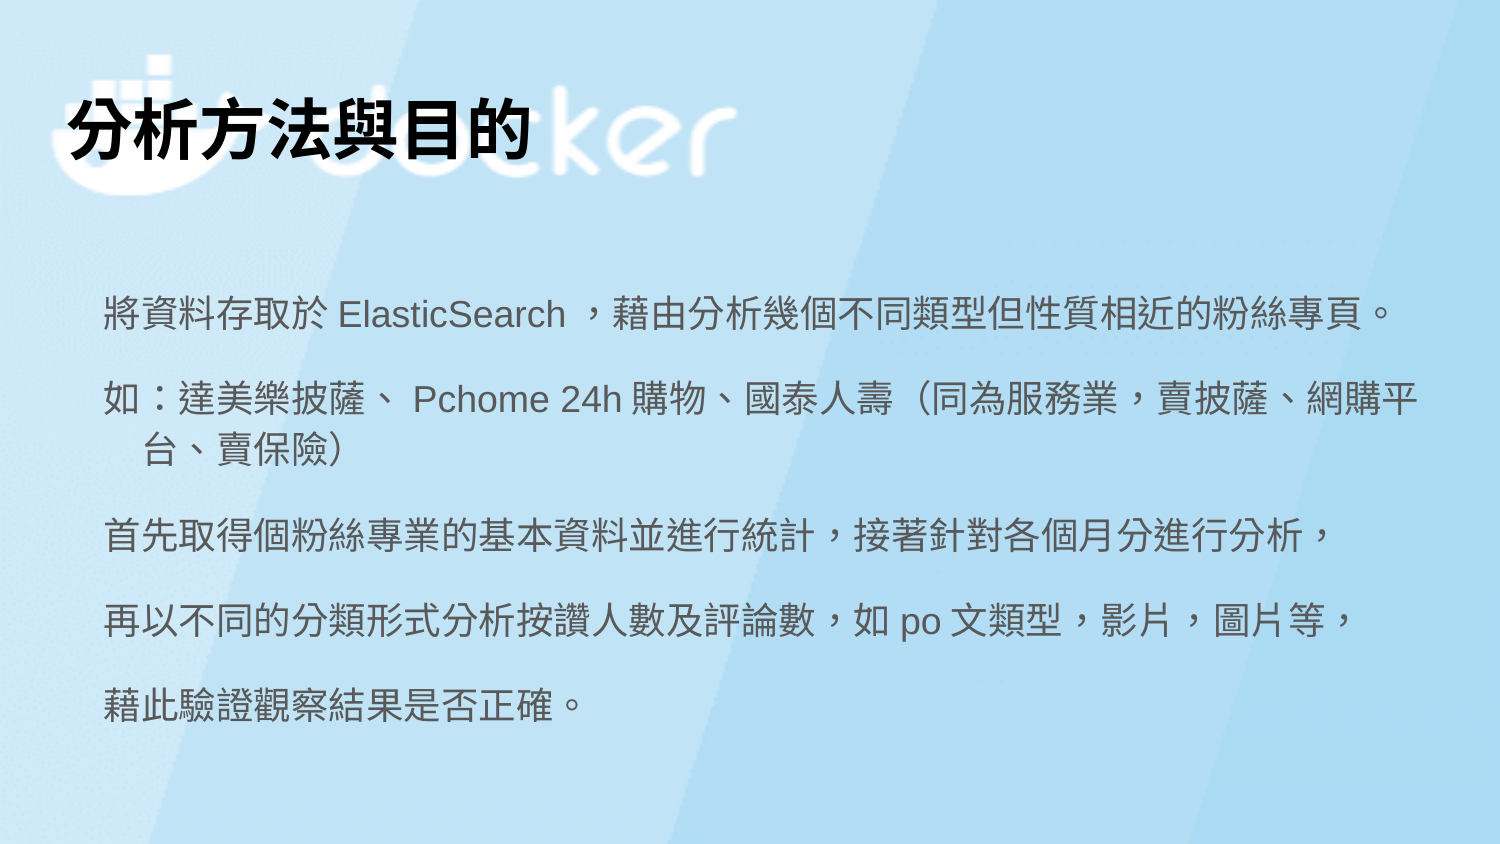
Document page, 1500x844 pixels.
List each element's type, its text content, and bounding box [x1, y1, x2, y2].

list 將資料存取於ElasticSearch，藉由分析幾個不同類型但性質相近的粉絲專頁。 如：達美樂披薩、Pchome 24h購物、國泰人壽（同為服務業，賣披薩、網購平台、賣保險） 首先取得個粉絲專業的基本資料並進行統計，接著針對各個月分進行分析， 再以不同的分類形式分析按讚人數及評論數，如po文類型，影片，圖片等， 藉此驗證觀察結果是否正確。 [51, 268, 1449, 750]
title 分析方法與目的 [51, 72, 1449, 167]
